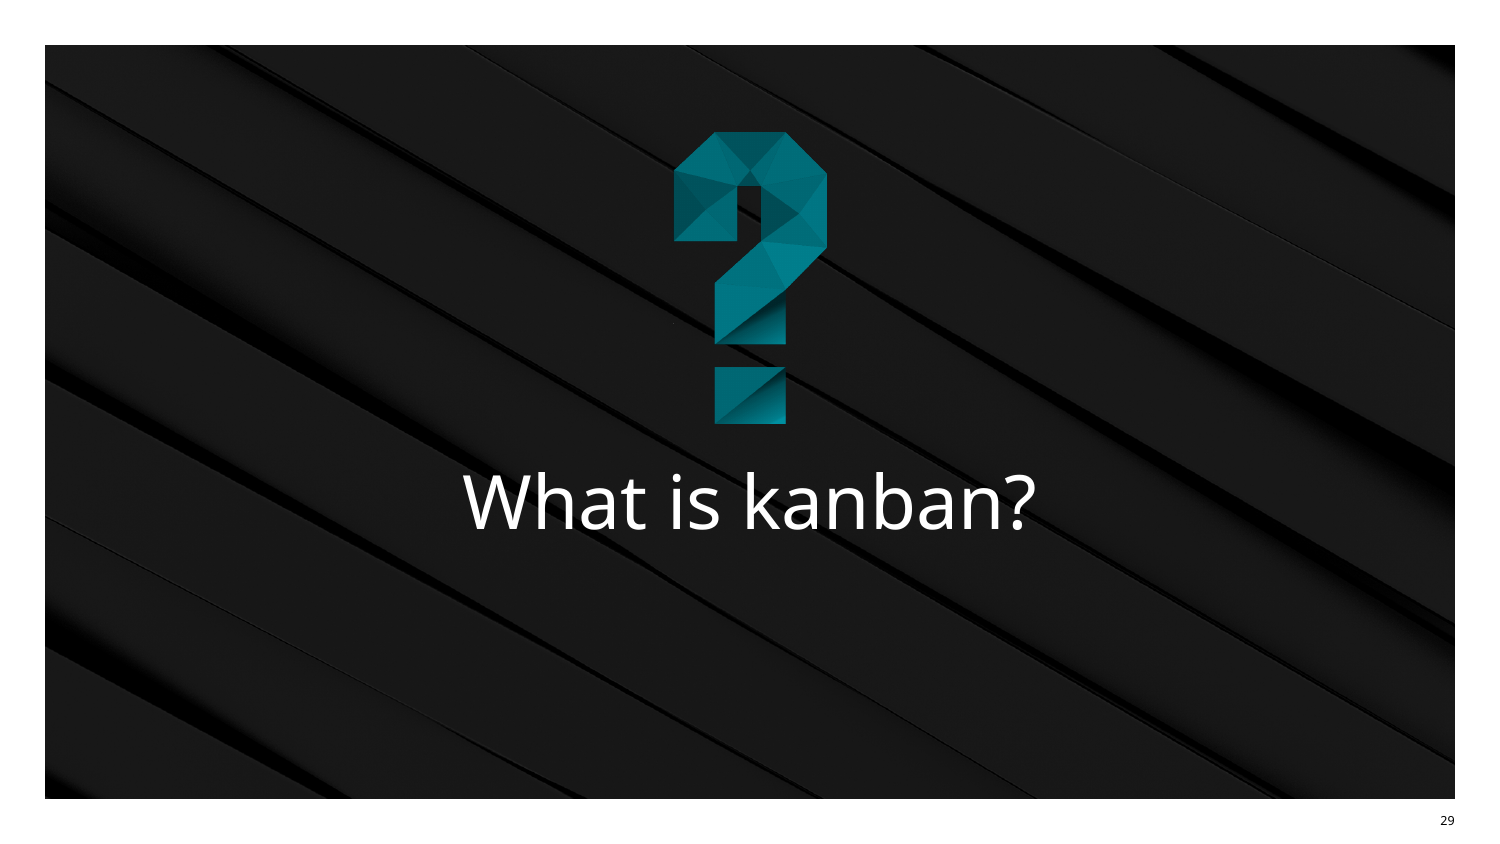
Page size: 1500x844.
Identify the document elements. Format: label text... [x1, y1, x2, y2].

title What is kanban? [0, 379, 1500, 799]
picture [45, 45, 1455, 379]
